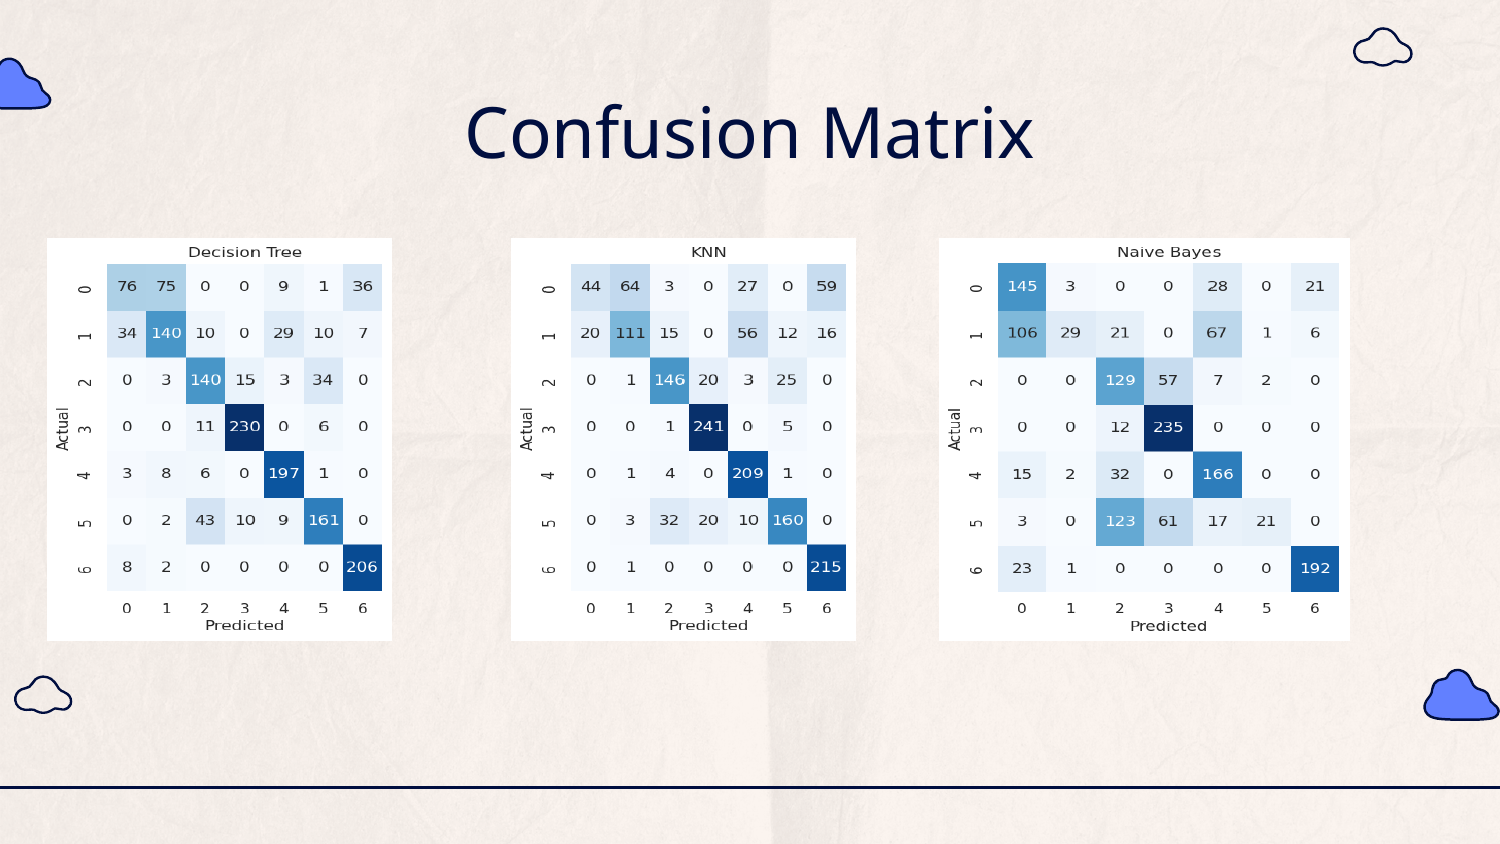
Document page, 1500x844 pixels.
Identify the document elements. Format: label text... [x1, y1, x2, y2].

picture [511, 238, 856, 641]
title Confusion Matrix [118, 72, 1382, 167]
picture [939, 238, 1351, 641]
picture [46, 238, 392, 641]
